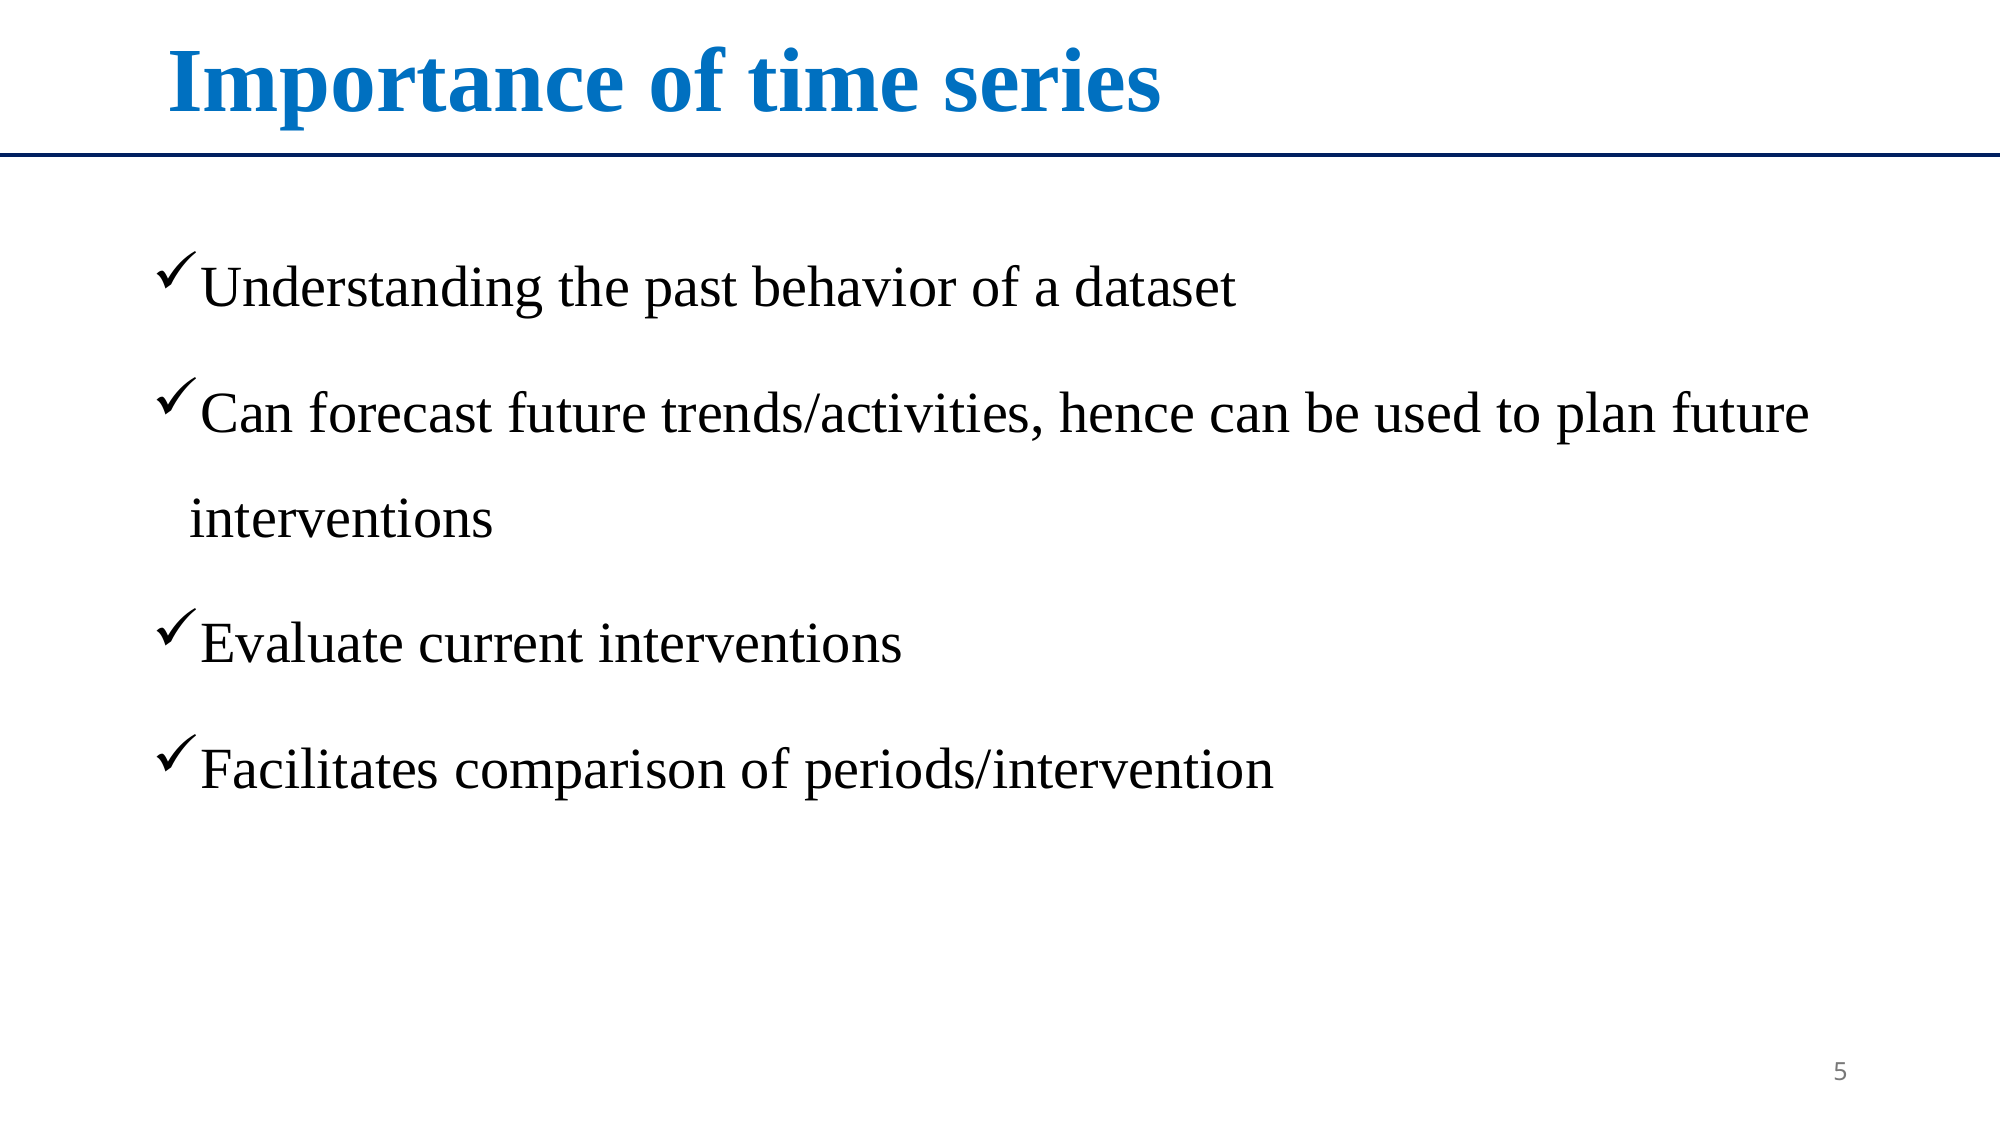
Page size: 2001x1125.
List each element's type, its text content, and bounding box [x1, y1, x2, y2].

title Importance of time series [152, 22, 1877, 142]
slide_number 5 [1412, 1042, 1863, 1103]
list Understanding the past behavior of a dataset Can forecast future trends/activities, hence can be used to plan future interventions Evaluate current interventions Facilitates comparison of periods/intervention [137, 205, 1971, 920]
